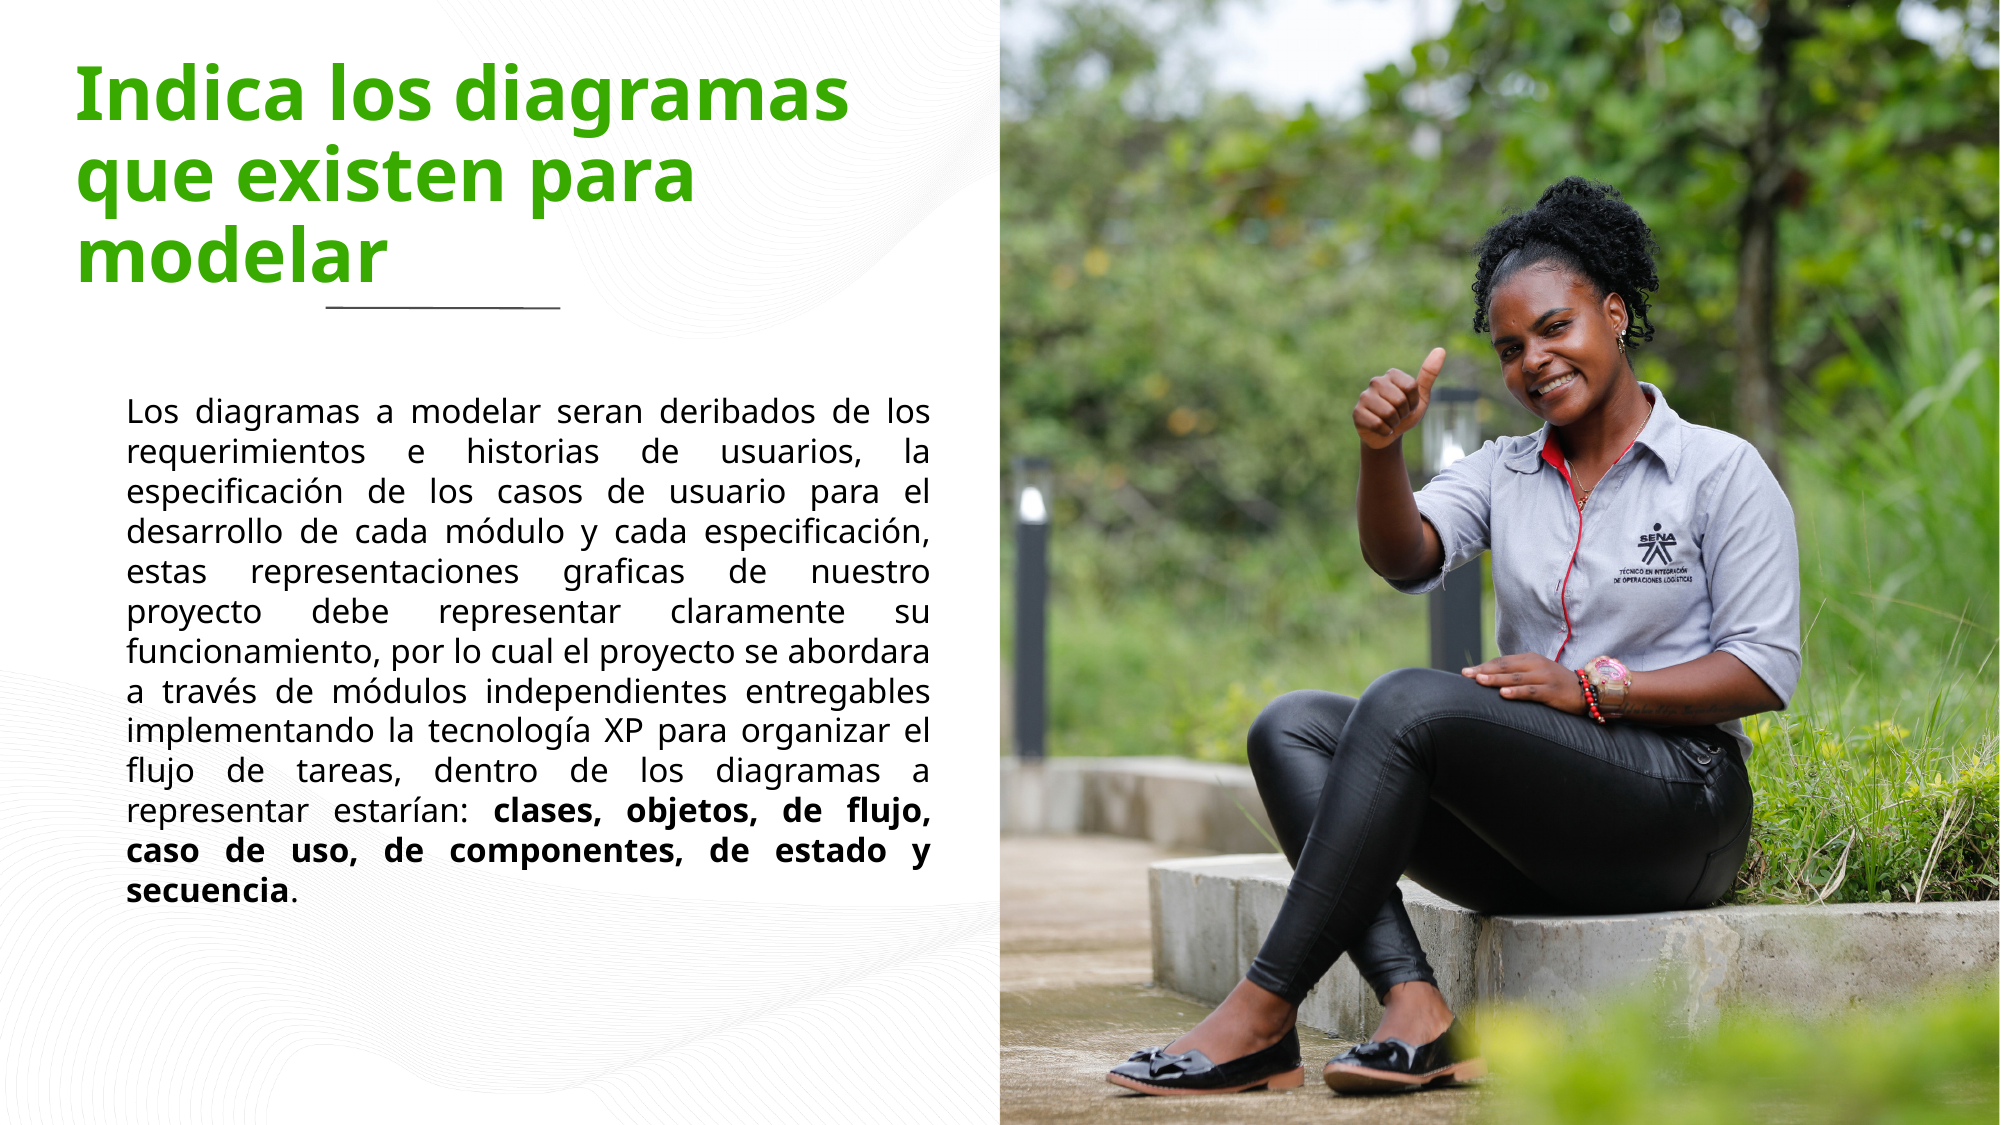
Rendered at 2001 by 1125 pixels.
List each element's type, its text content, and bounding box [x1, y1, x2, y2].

text_box Los diagramas a modelar seran deribados de los requerimientos e historias de usuarios, la especificación de los casos de usuario para el desarrollo de cada módulo y cada especificación, estas representaciones graficas de nuestro proyecto debe representar claramente su funcionamiento, por lo cual el proyecto se abordara a través de módulos independientes entregables implementando la tecnología XP para organizar el flujo de tareas, dentro de los diagramas a representar estarían: clases, objetos, de flujo, caso de uso, de componentes, de estado y secuencia. [111, 382, 948, 917]
text_box Indica los diagramas que existen para modelar [60, 48, 981, 223]
picture [0, 0, 2001, 1125]
